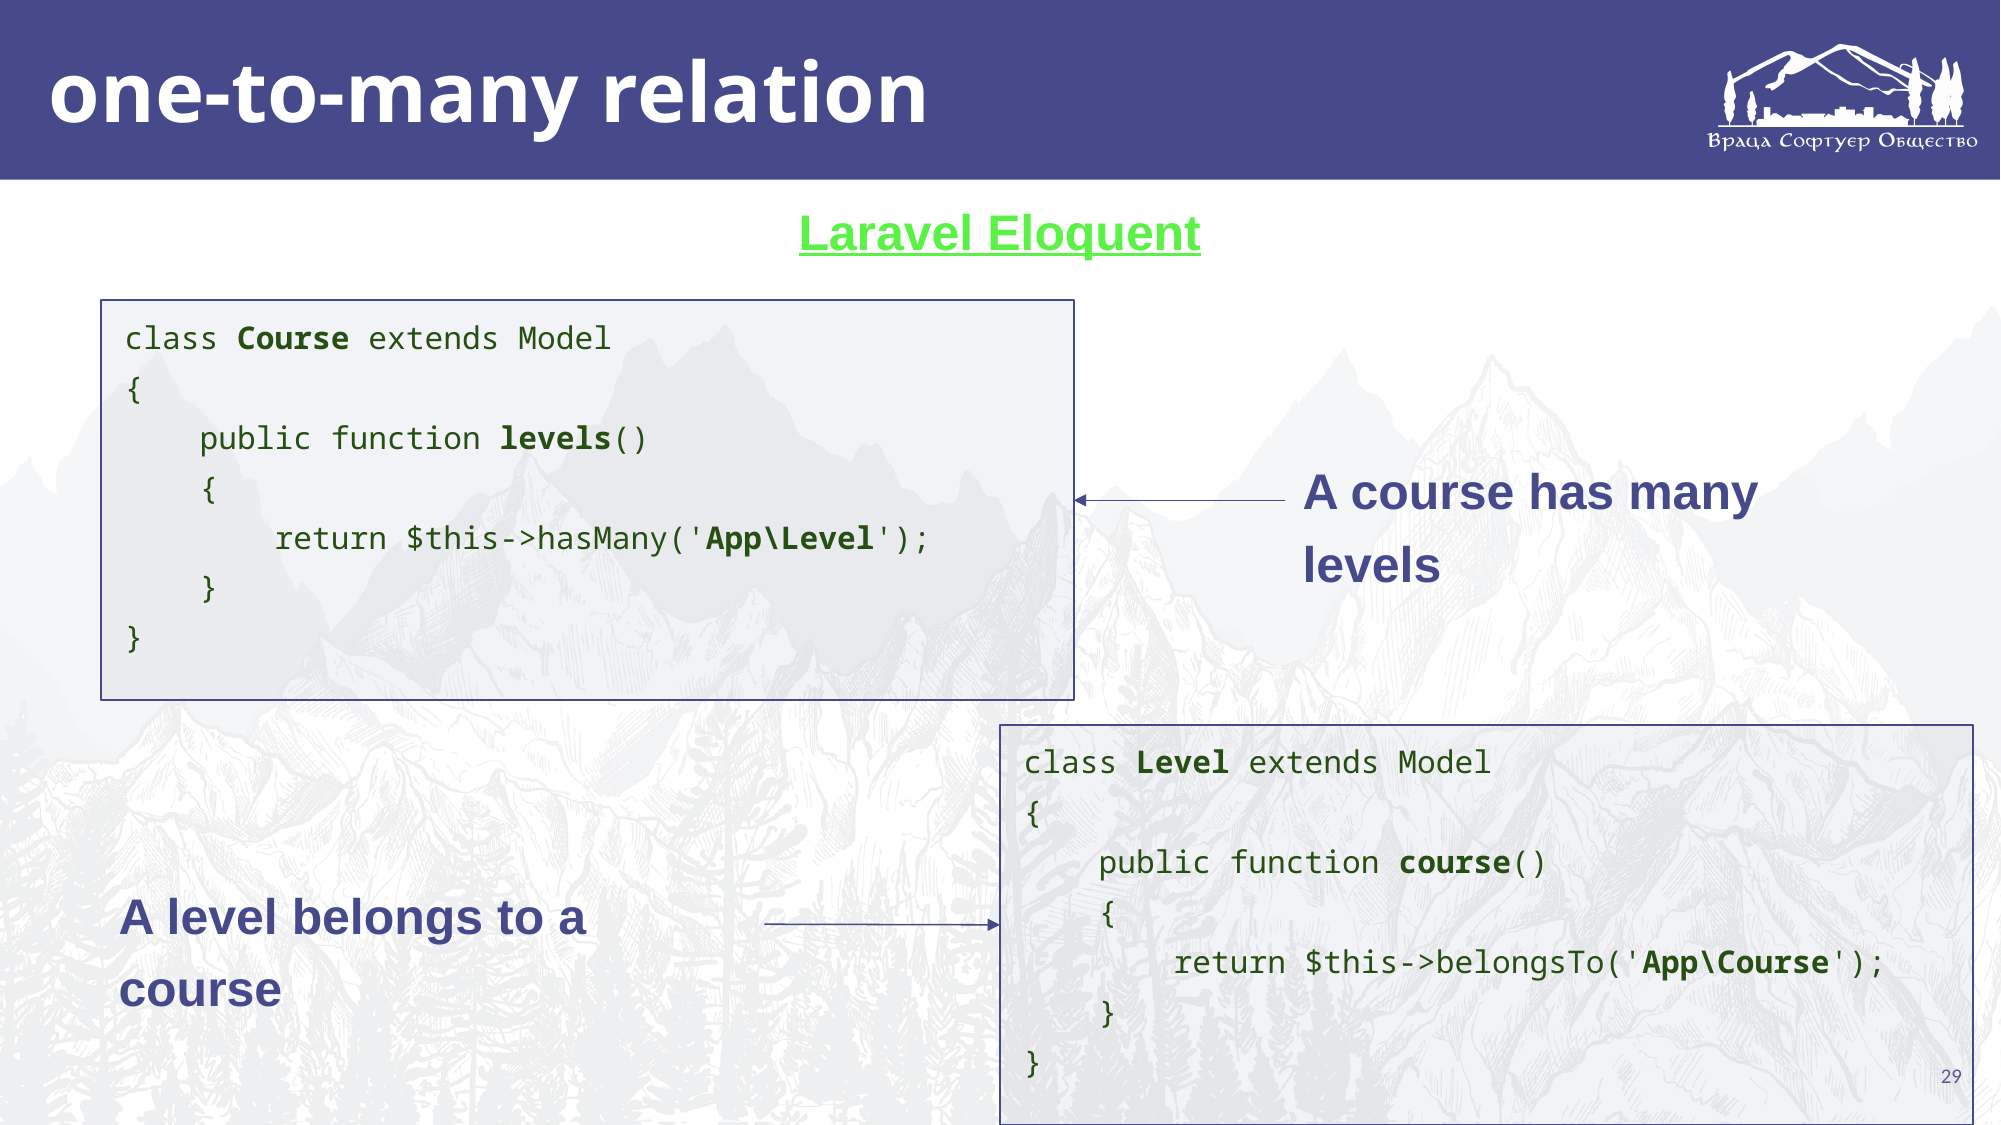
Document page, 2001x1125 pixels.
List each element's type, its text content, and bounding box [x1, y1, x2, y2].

list class Level extends Model { public function course() { return $this->belongsTo('App\Course'); } } [999, 724, 1974, 1125]
title one-to-many relation [31, 16, 1591, 162]
list Laravel Eloquent [81, 181, 1919, 301]
list A course has many levels [1284, 440, 1919, 561]
list A level belongs to a course [100, 865, 778, 985]
picture [1703, 19, 1981, 165]
list class Course extends Model { public function levels() { return $this->hasMany('App\Level'); } } [100, 301, 1075, 701]
